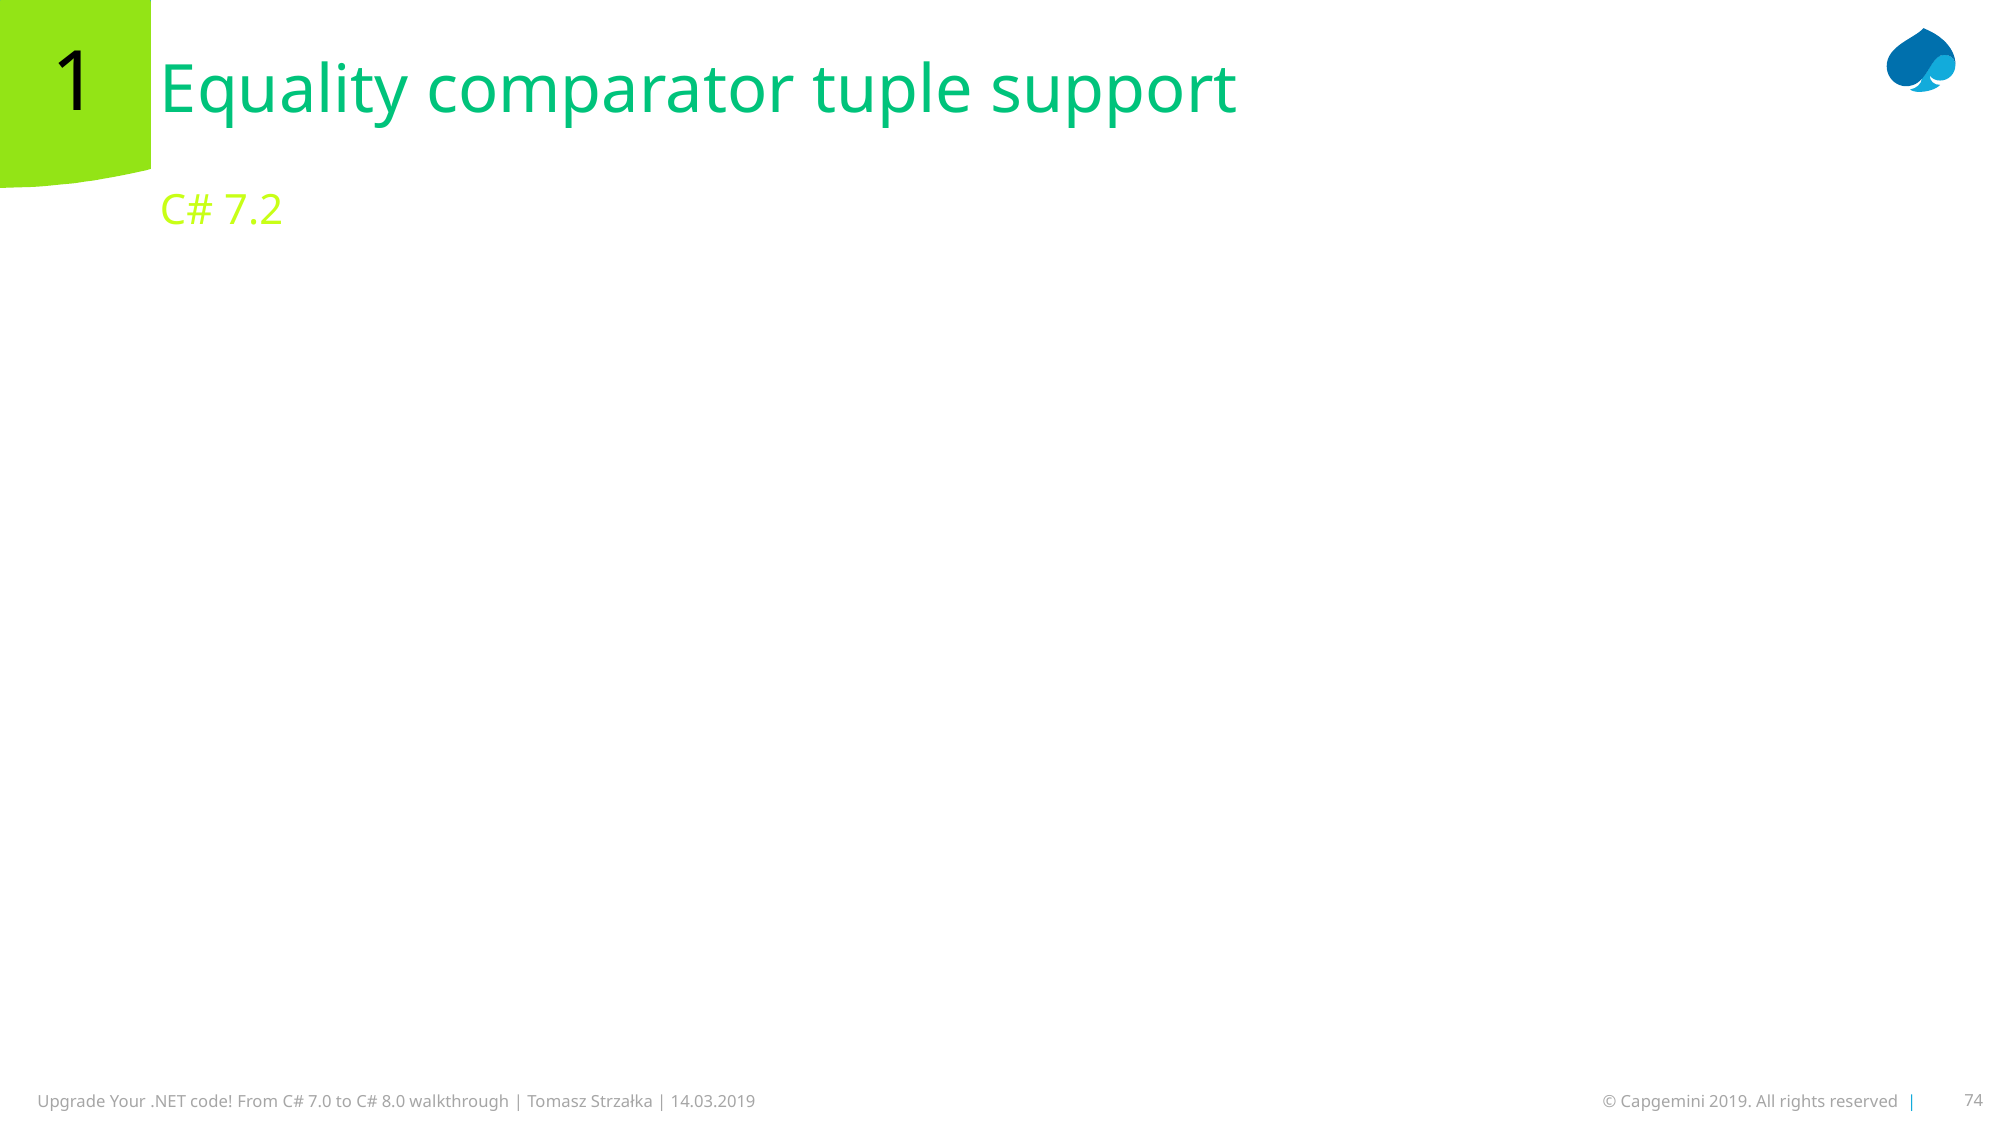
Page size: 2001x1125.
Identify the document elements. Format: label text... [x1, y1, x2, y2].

title Equality comparator tuple support [159, 0, 1863, 182]
list 1 [0, 7, 150, 158]
list C# 7.2 [159, 188, 1955, 272]
